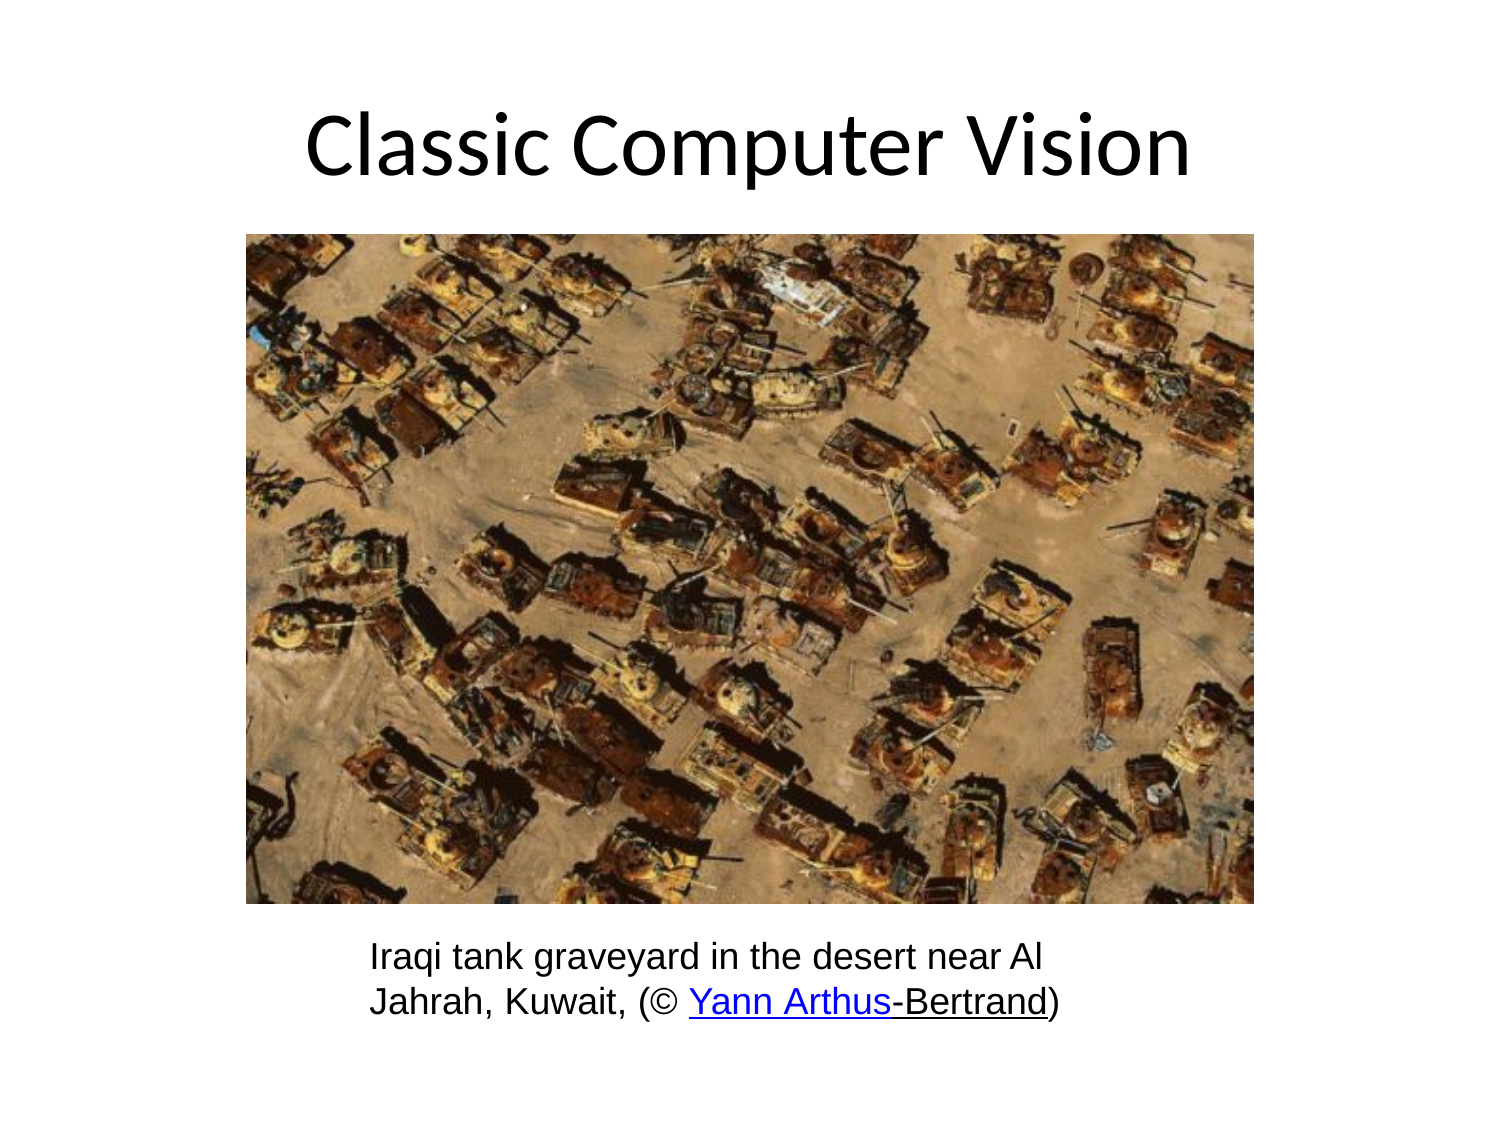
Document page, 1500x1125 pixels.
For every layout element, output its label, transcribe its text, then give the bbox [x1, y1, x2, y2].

text_box Iraqi tank graveyard in the desert near Al Jahrah, Kuwait, (© Yann Arthus-Bertrand) [354, 925, 1146, 1030]
title Classic Computer Vision [74, 44, 1426, 233]
picture [245, 234, 1255, 904]
